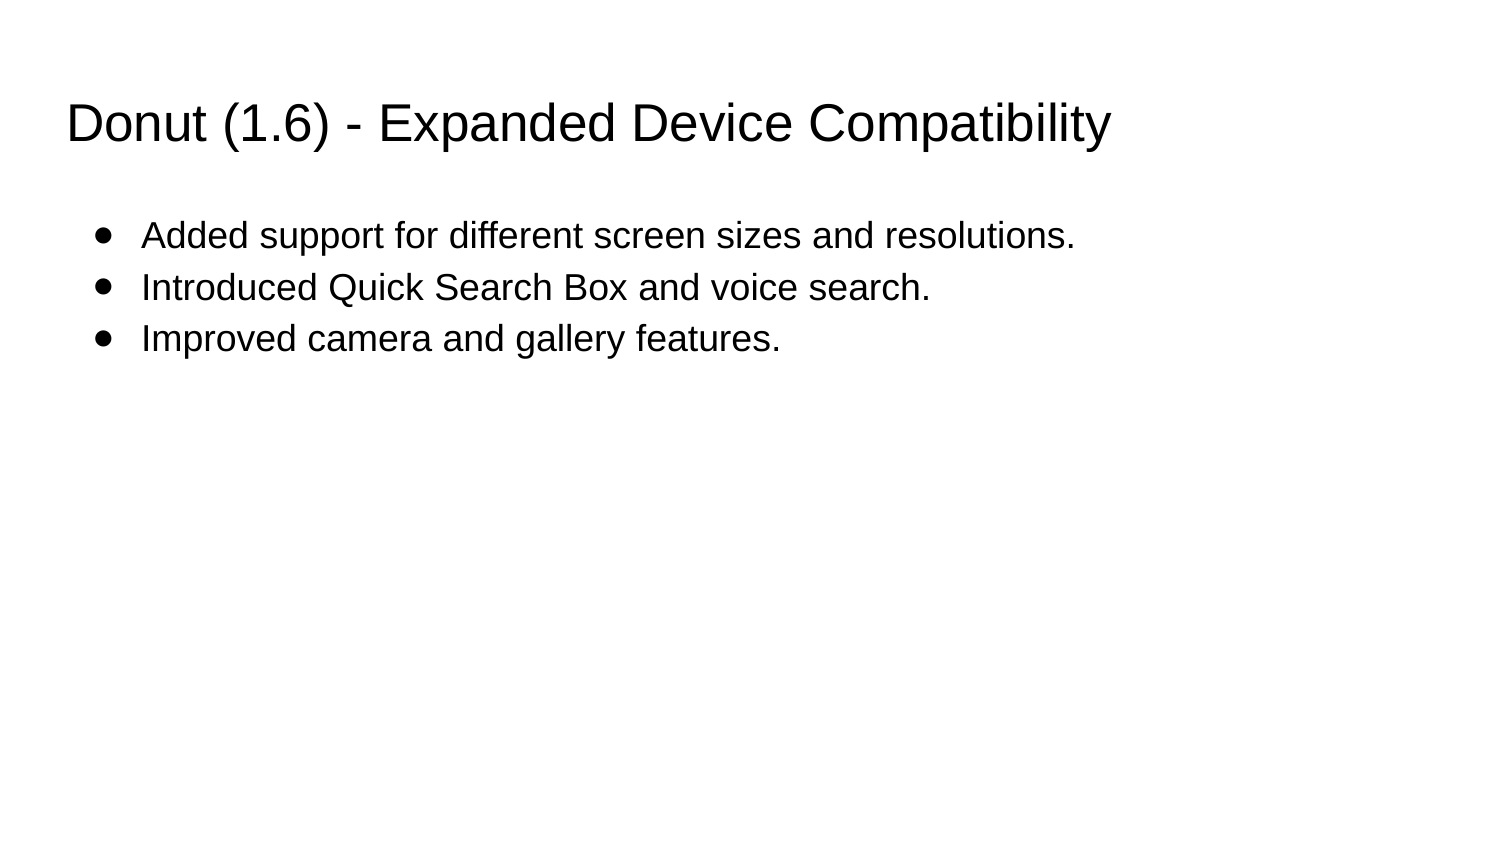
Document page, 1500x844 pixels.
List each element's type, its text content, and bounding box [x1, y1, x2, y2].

list Added support for different screen sizes and resolutions. Introduced Quick Search Box and voice search. Improved camera and gallery features. [51, 189, 1449, 750]
title Donut (1.6) - Expanded Device Compatibility [51, 72, 1449, 167]
